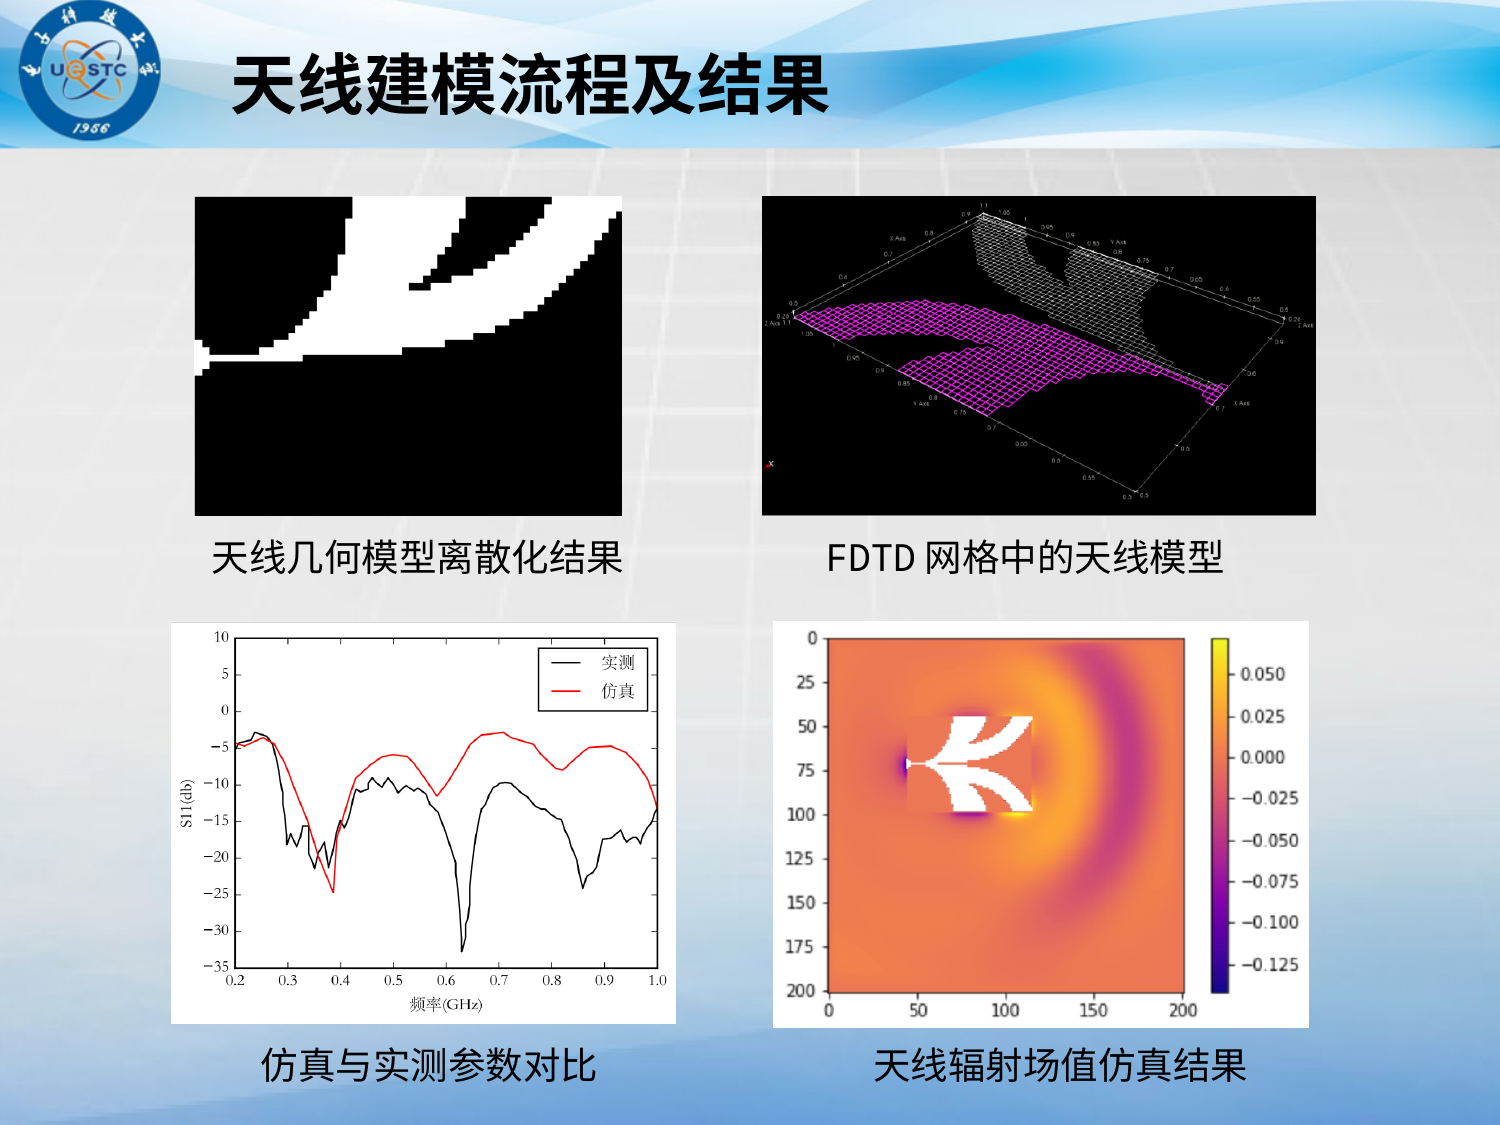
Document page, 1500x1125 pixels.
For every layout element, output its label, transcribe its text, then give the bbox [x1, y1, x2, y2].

text_box 天线建模流程及结果 [215, 35, 847, 130]
text_box FDTD网格中的天线模型 [811, 527, 1240, 587]
text_box 天线几何模型离散化结果 [197, 527, 640, 587]
text_box 天线辐射场值仿真结果 [858, 1035, 1264, 1095]
picture [0, 0, 1500, 1125]
